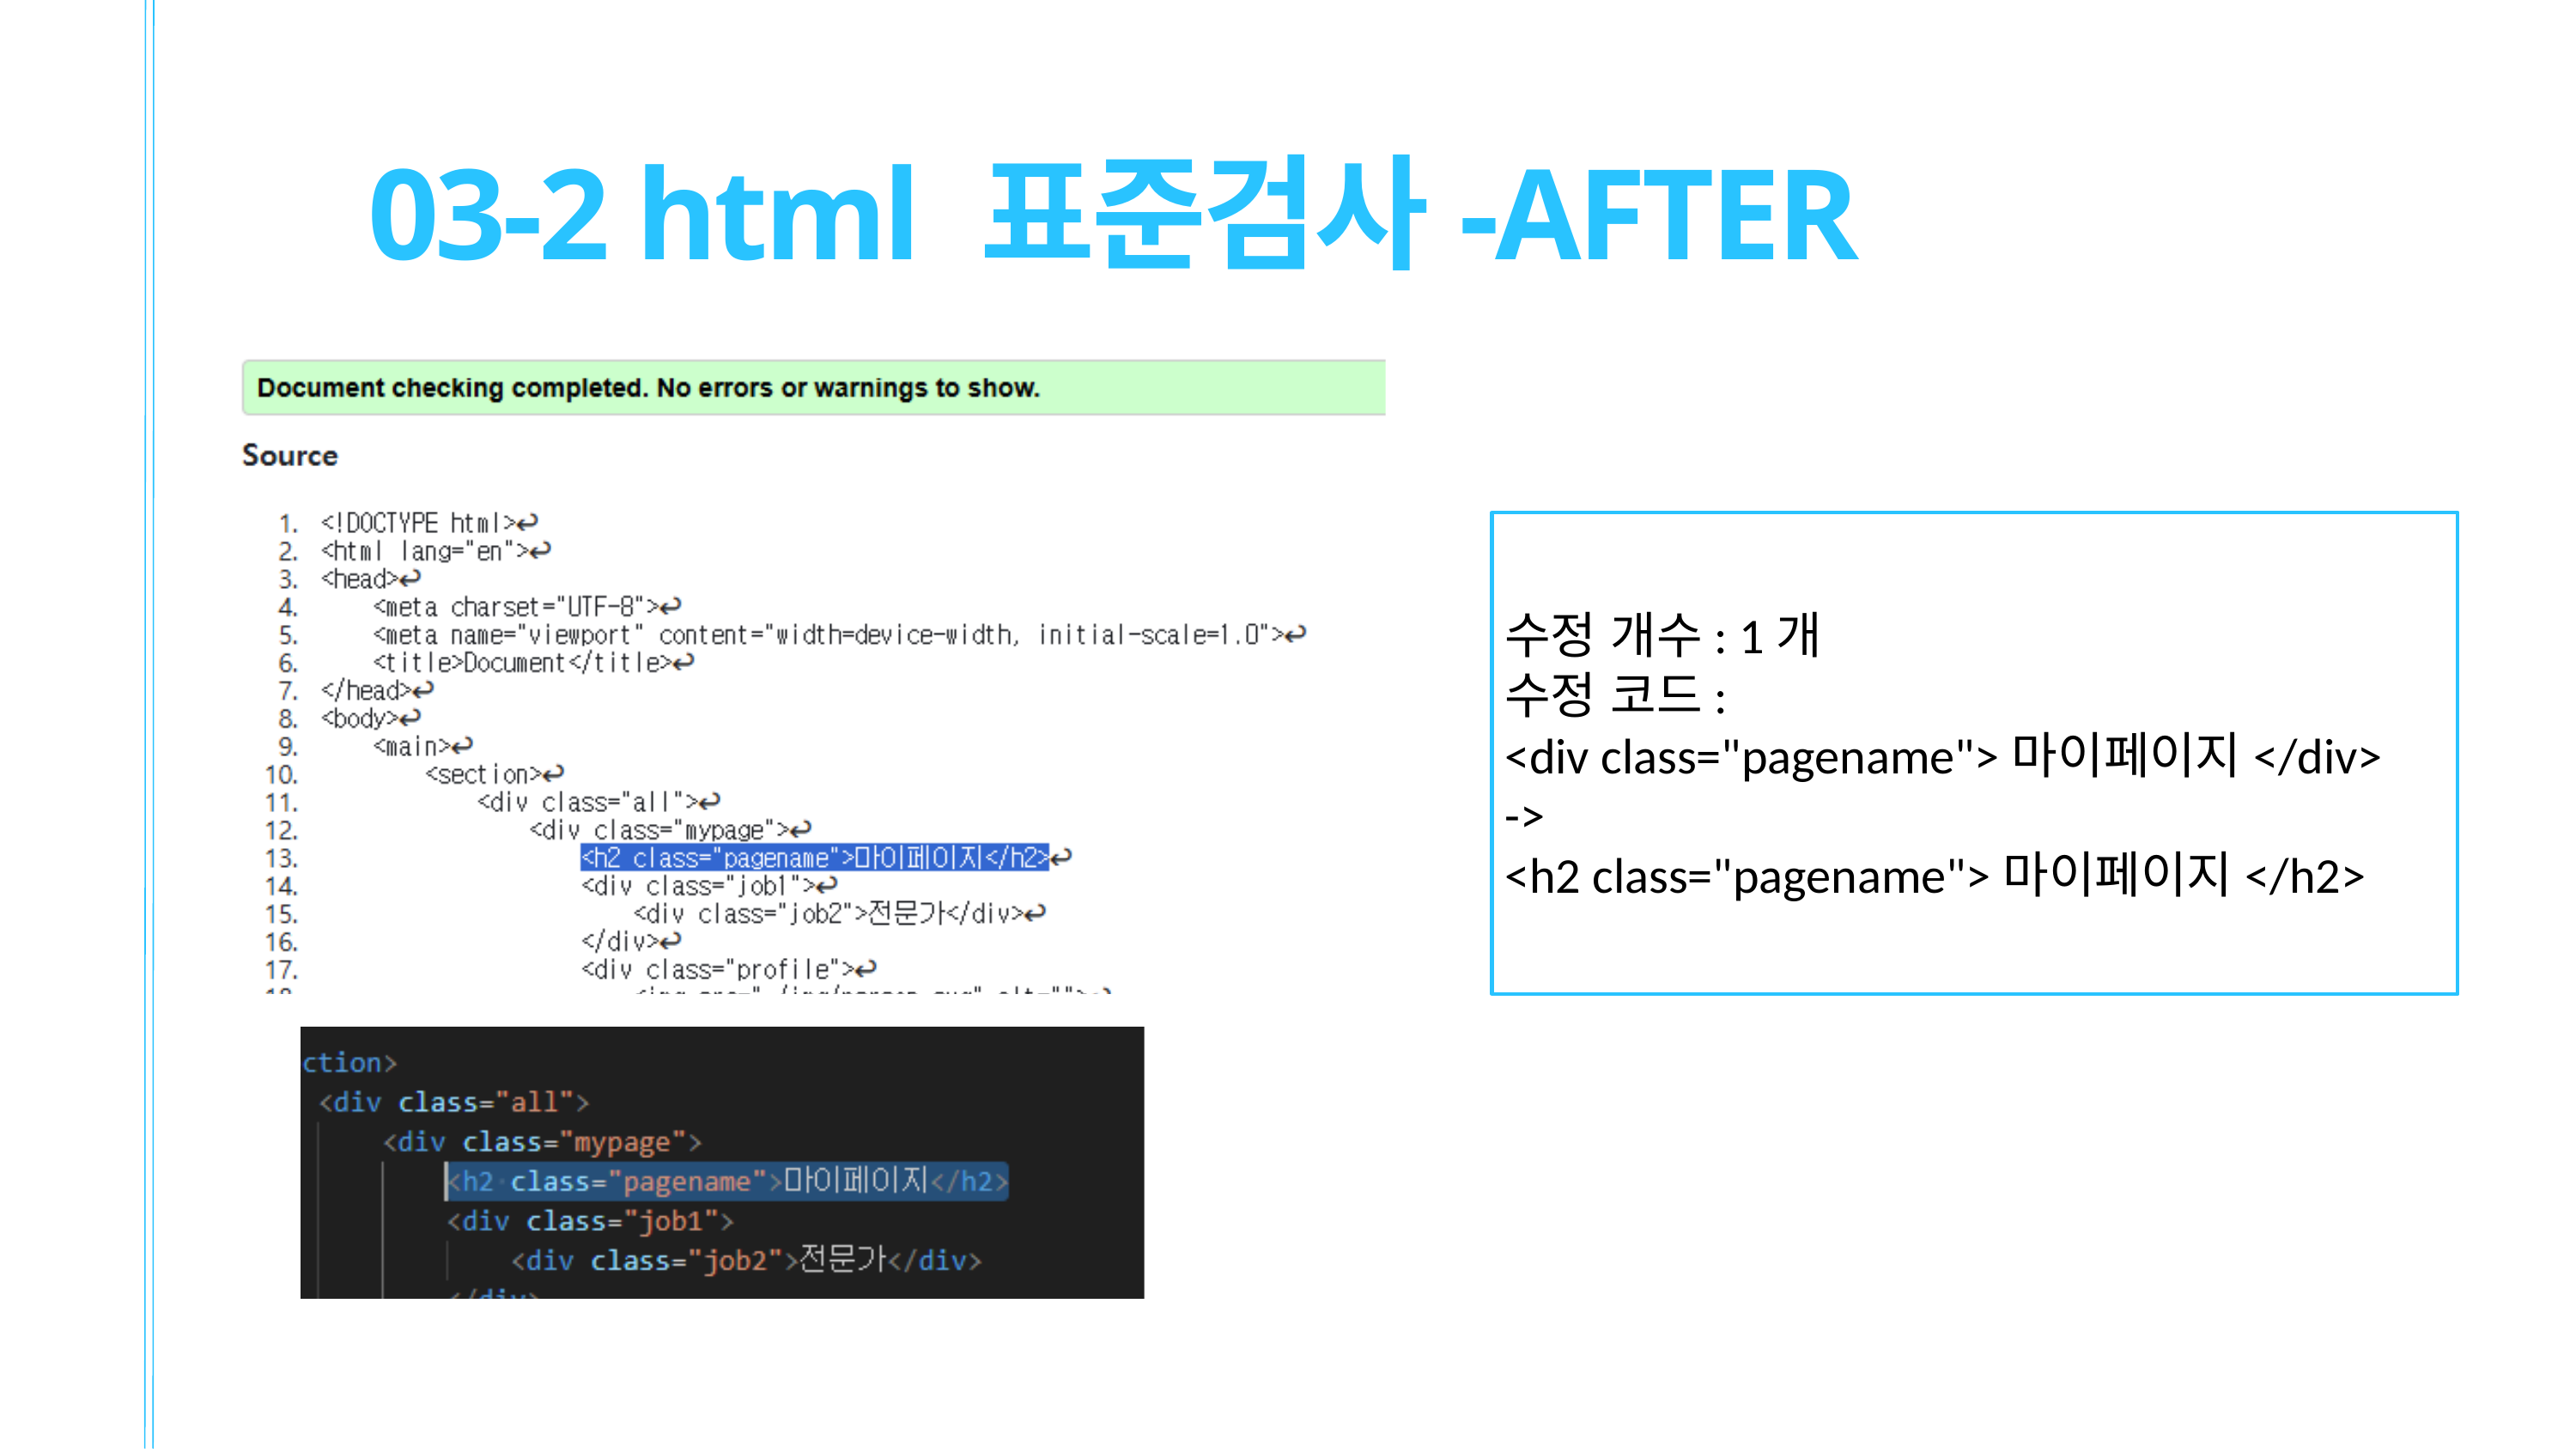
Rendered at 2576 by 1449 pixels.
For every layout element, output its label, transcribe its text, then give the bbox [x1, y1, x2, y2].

text_box 수정 개수: 1개 수정 코드: <div class="pagename">마이페이지</div> -> <h2 class="pagename">마이페이지</h2> [1490, 511, 2459, 996]
picture [216, 294, 1387, 995]
picture [300, 1027, 1145, 1300]
text_box 03-2 html 표준검사-AFTER [368, 58, 2014, 285]
